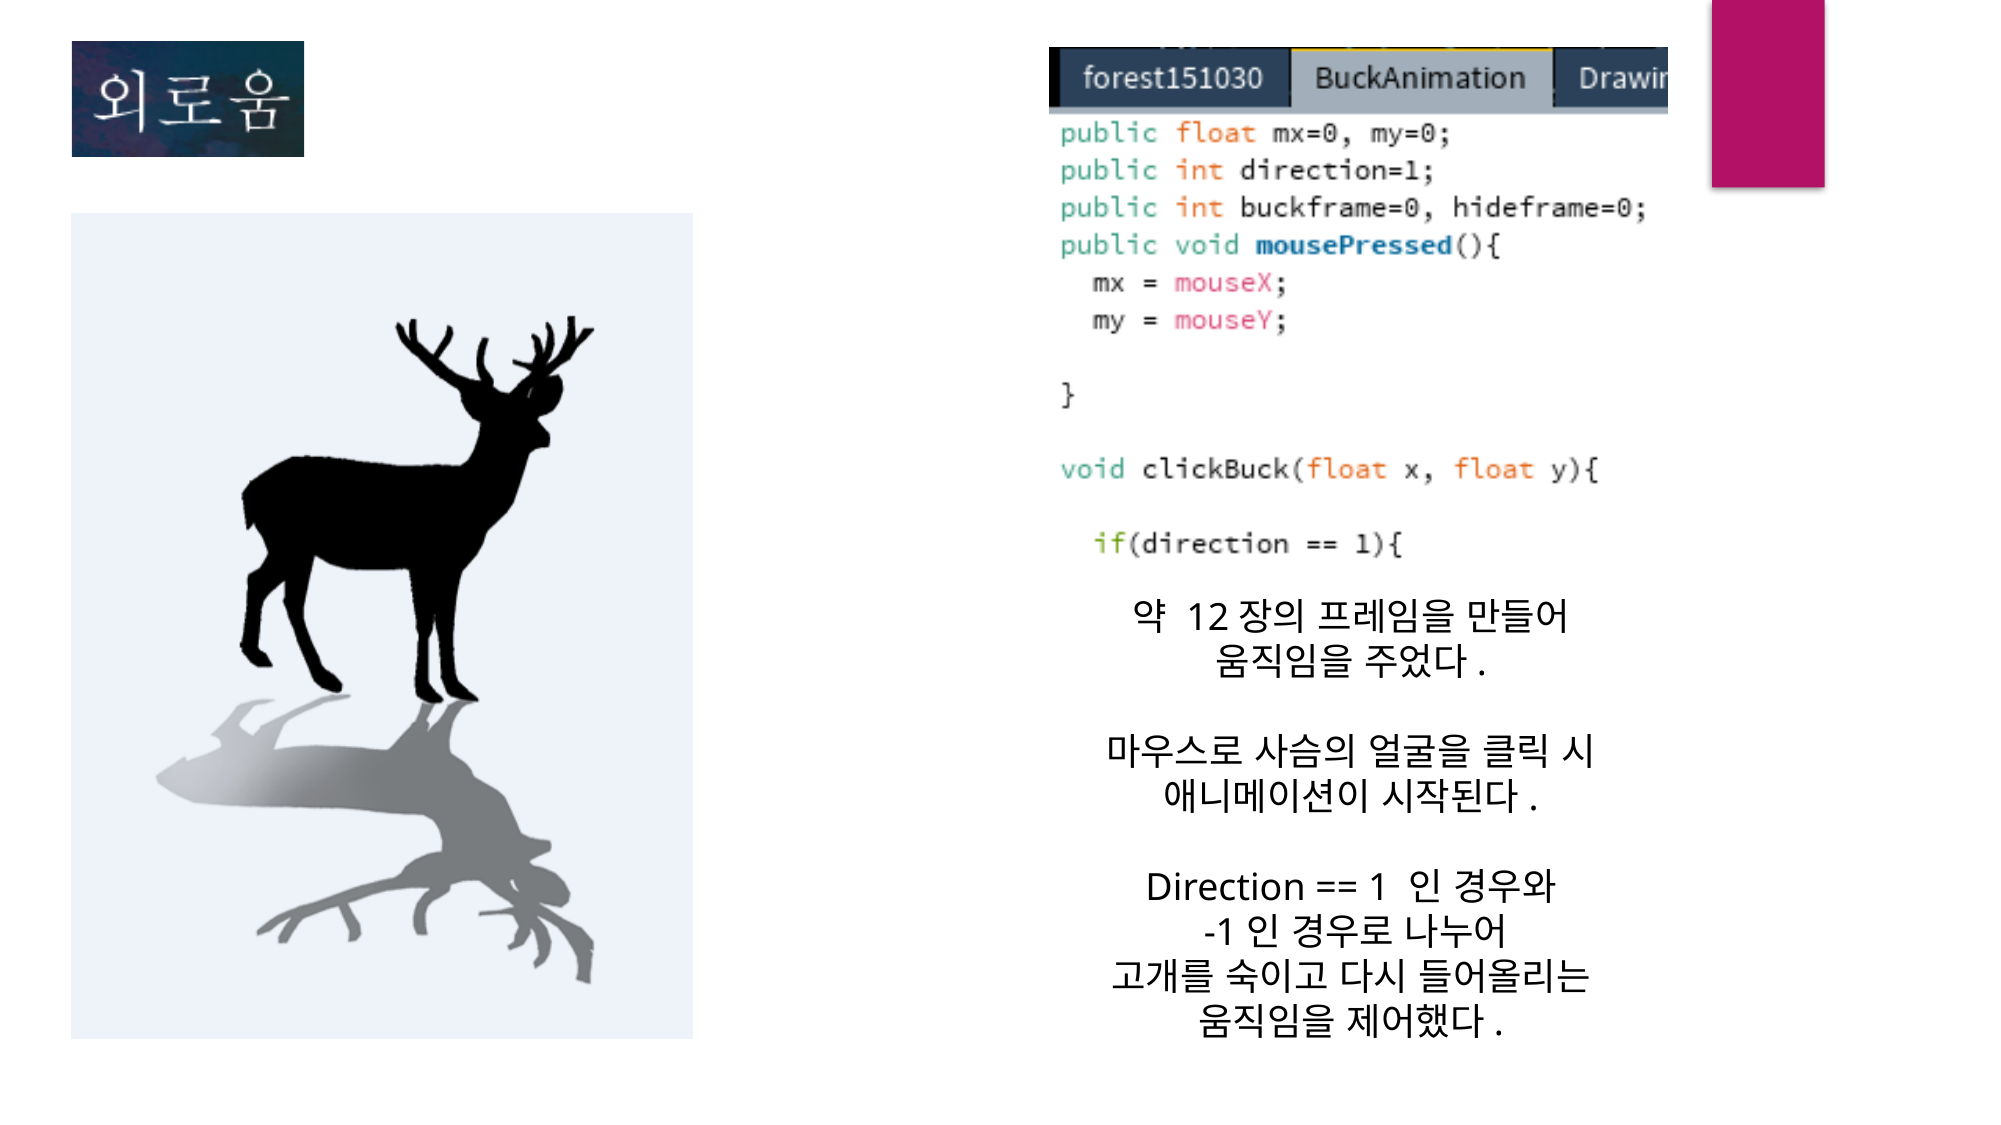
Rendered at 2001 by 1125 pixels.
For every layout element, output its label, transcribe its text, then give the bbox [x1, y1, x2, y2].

picture [71, 40, 305, 157]
picture [1049, 46, 1668, 570]
text_box 약 12장의 프레임을 만들어 움직임을 주었다. 마우스로 사슴의 얼굴을 클릭 시 애니메이션이 시작된다. Direction == 1 인 경우와 -1인 경우로 나누어 고개를 숙이고 다시 들어올리는 움직임을 제어했다. [1049, 585, 1653, 1051]
picture [71, 213, 693, 1039]
